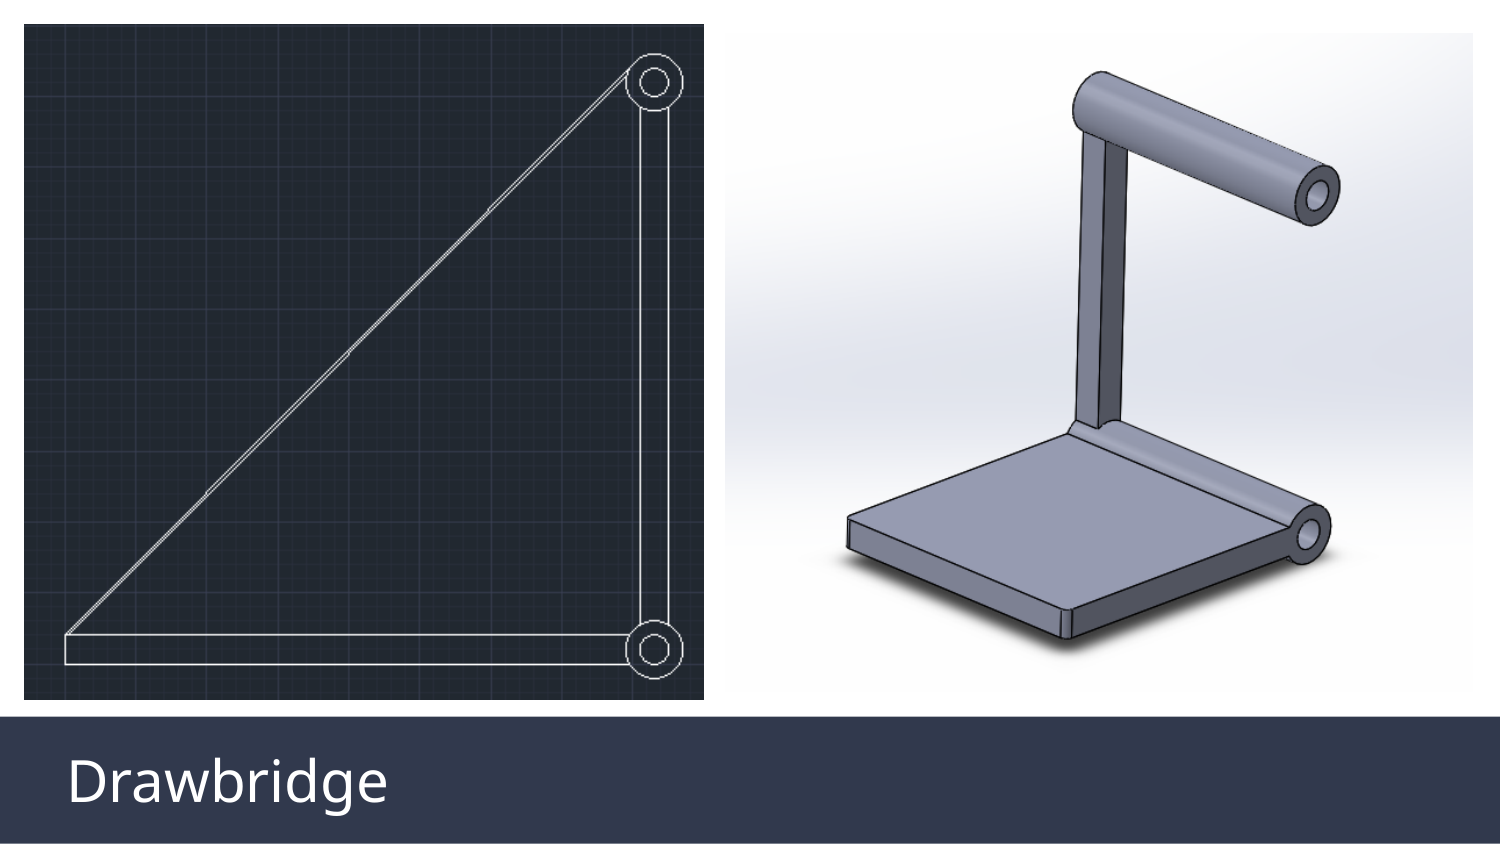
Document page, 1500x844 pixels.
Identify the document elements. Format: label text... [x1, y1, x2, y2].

picture [24, 24, 704, 701]
list Drawbridge [51, 741, 1361, 818]
picture [725, 33, 1473, 692]
